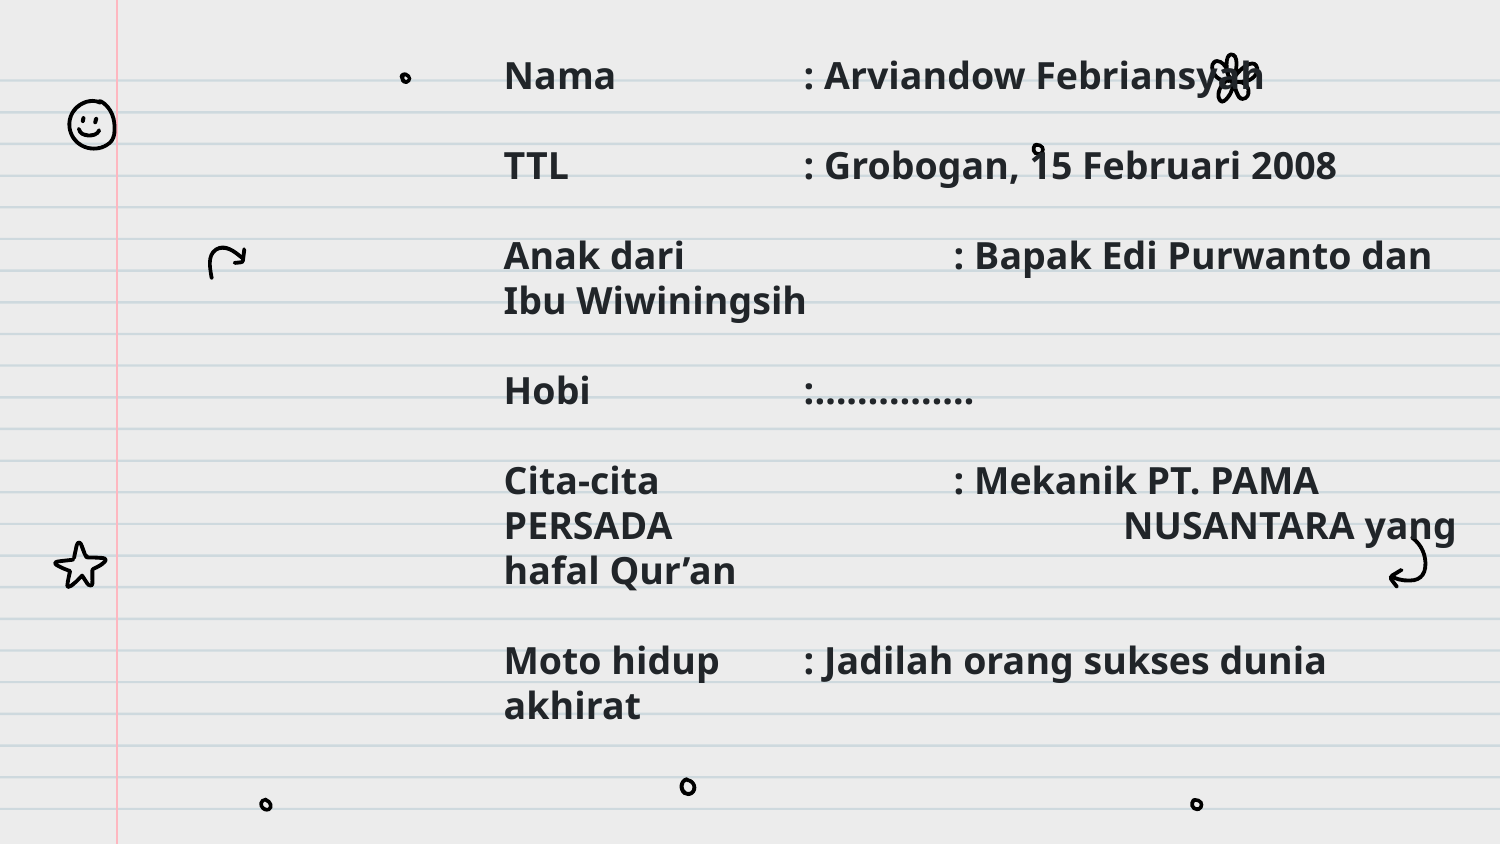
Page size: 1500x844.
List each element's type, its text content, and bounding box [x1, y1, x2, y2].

text_box Nama : Arviandow Febriansyah TTL : Grobogan, 15 Februari 2008 Anak dari : Bapak Edi Purwanto dan Ibu Wiwiningsih Hobi :…………… Cita-cita : Mekanik PT. PAMA PERSADA NUSANTARA yang hafal Qur’an Moto hidup : Jadilah orang sukses dunia akhirat [488, 73, 1483, 706]
